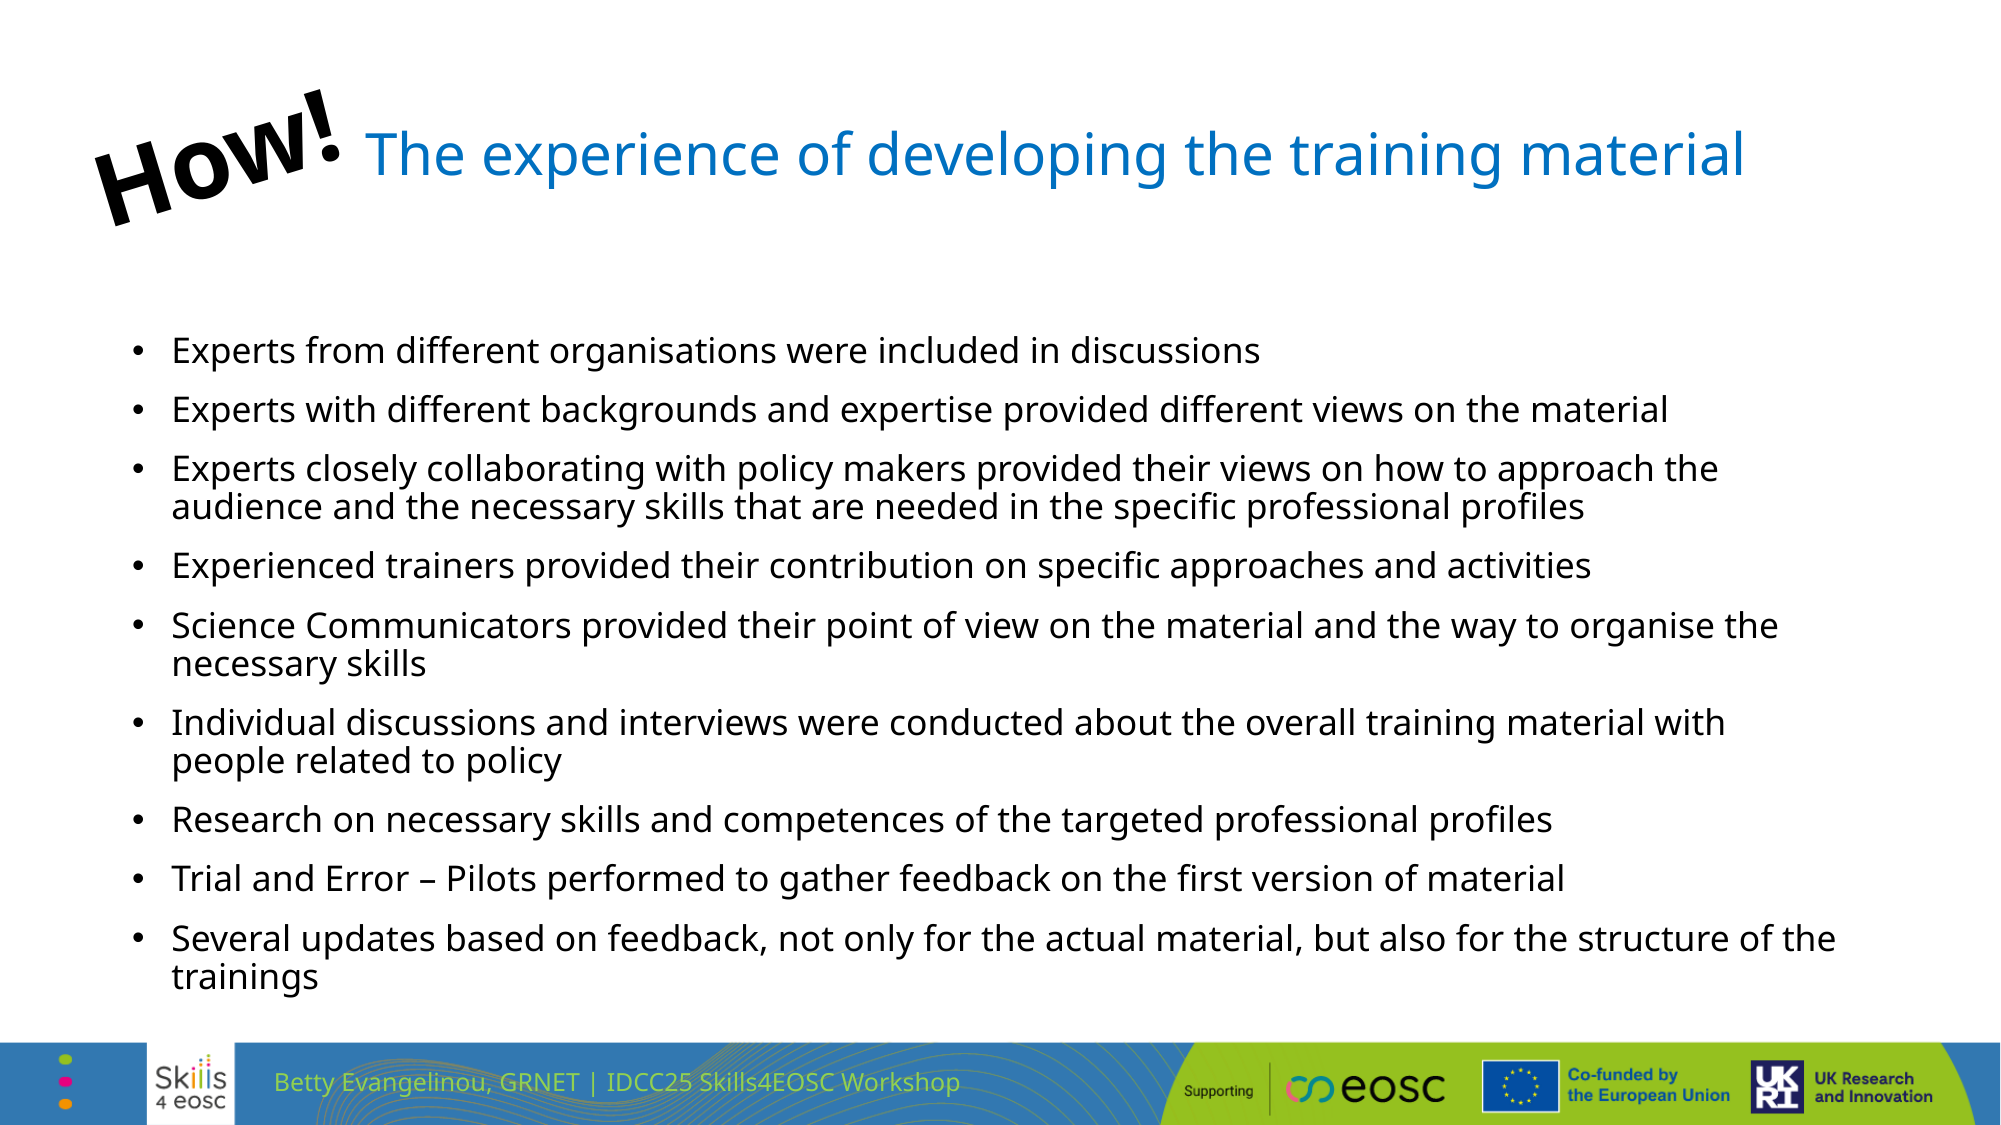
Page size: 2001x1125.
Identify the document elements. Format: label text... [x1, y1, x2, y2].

picture [0, 0, 2001, 1125]
footer Betty Evangelinou, GRNET | IDCC25 Skills4EOSC Workshop [258, 1052, 1140, 1112]
text_box How! [61, 33, 419, 260]
list Experts from different organisations were included in discussions Experts with different backgrounds and expertise provided different views on the material Experts closely collaborating with policy makers provided their views on how to approach the audience and the necessary skills that are needed in the specific professional profiles Experienced trainers provided their contribution on specific approaches and activities Science Communicators provided their point of view on the material and the way to organise the necessary skills Individual discussions and interviews were conducted about the overall training material with people related to policy Research on necessary skills and competences of the targeted professional profiles Trial and Error – Pilots performed to gather feedback on the first version of material Several updates based on feedback, not only for the actual material, but also for the structure of the trainings [117, 325, 1863, 1026]
title The experience of developing the training material [201, 47, 1927, 266]
